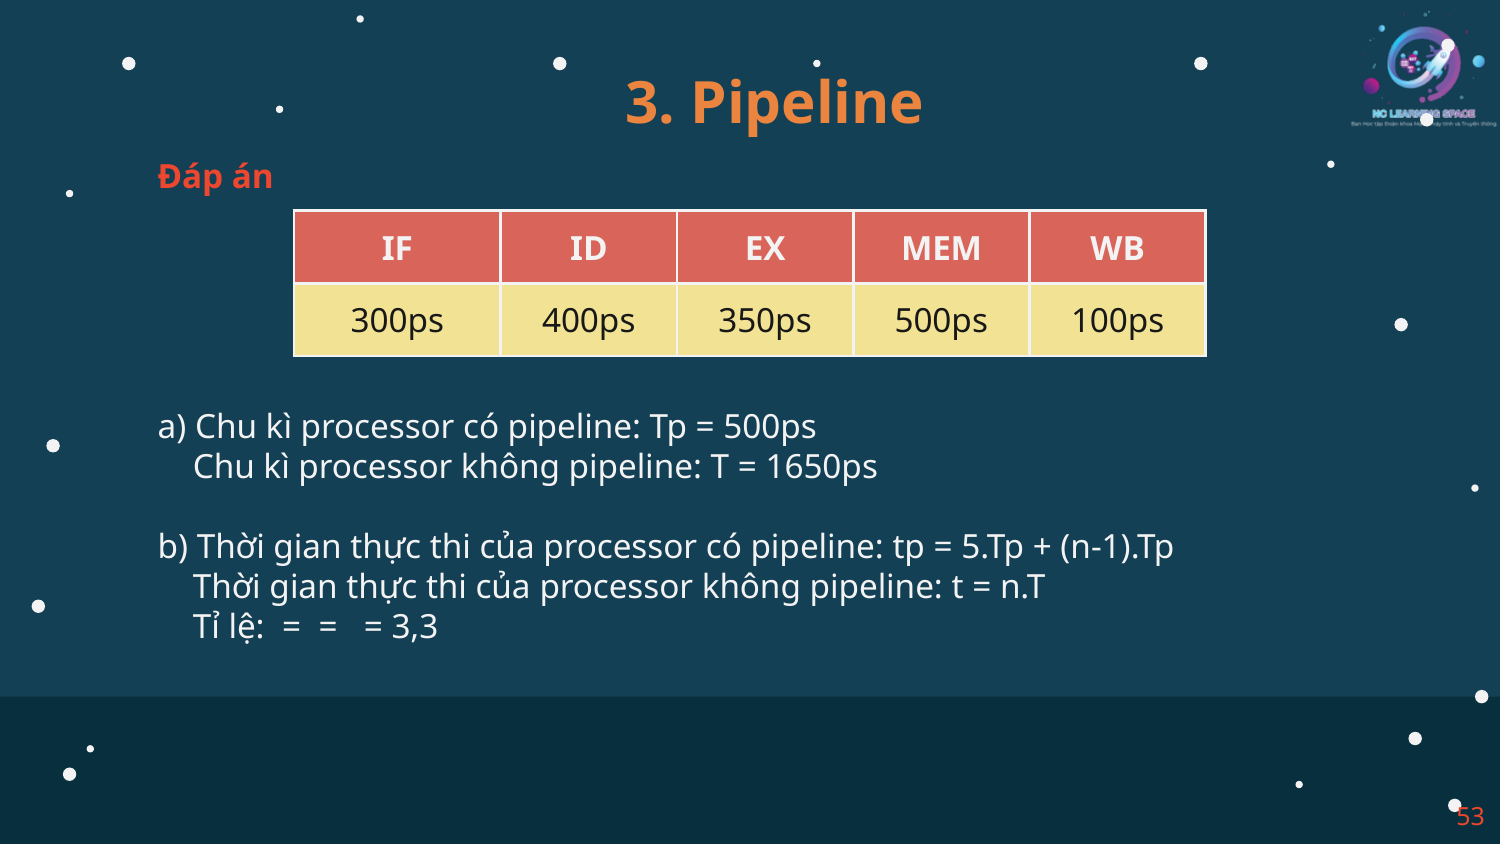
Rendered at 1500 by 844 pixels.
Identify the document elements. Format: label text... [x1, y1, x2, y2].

picture [1337, 0, 1500, 156]
table_cell 100ps [1031, 285, 1204, 355]
table_header IF [295, 212, 499, 282]
table_cell 400ps [502, 285, 676, 355]
slide_number 53 [1162, 794, 1500, 840]
table_cell 300ps [295, 285, 499, 355]
table_cell 350ps [678, 285, 852, 355]
table_header EX [678, 212, 852, 282]
table_header WB [1031, 212, 1204, 282]
text_box Đáp án [143, 147, 893, 203]
table_cell 500ps [855, 285, 1028, 355]
text_box 3. Pipeline [143, 53, 1407, 148]
table_header ID [502, 212, 676, 282]
table_header MEM [855, 212, 1028, 282]
